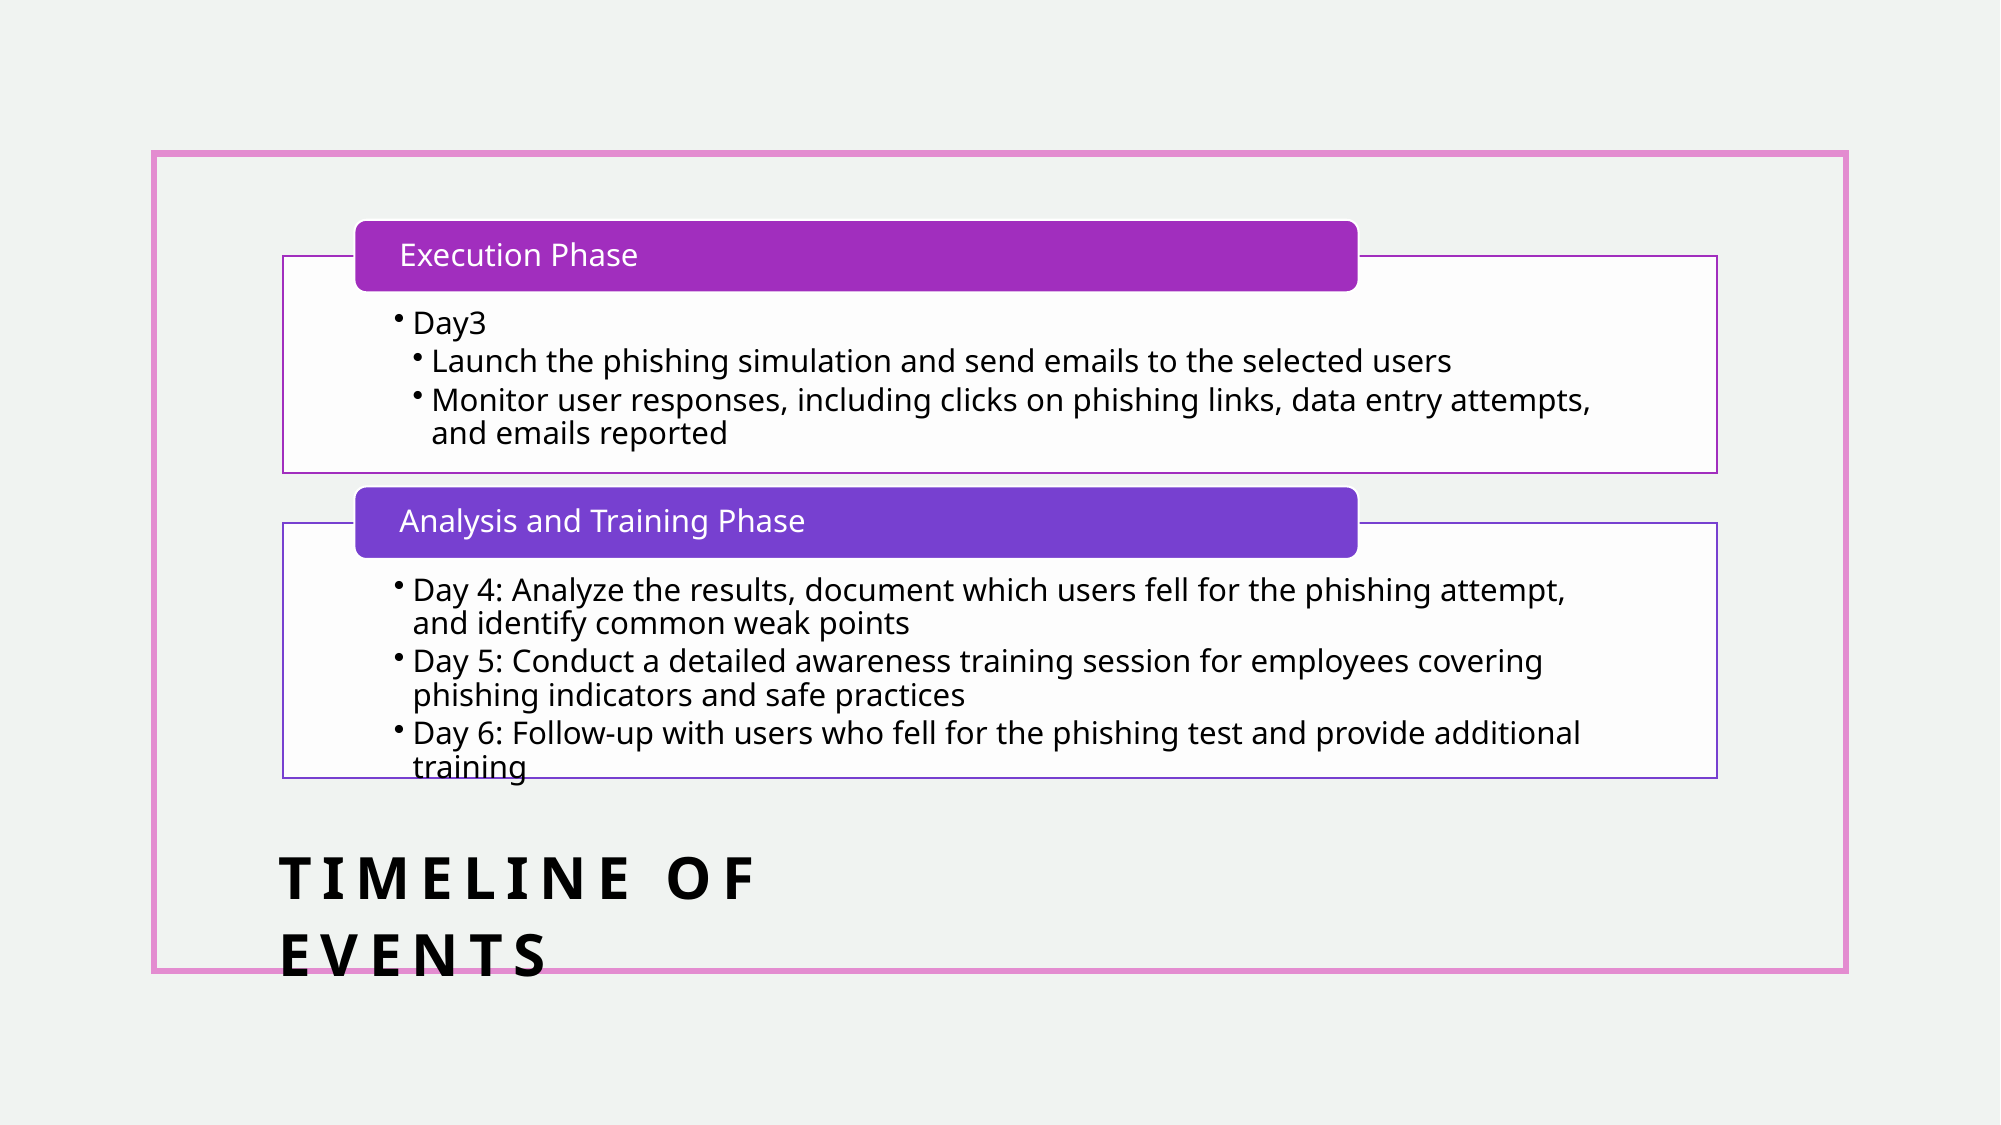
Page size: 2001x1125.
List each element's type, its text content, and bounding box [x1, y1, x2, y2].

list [282, 217, 1718, 782]
text_box [153, 153, 1847, 972]
text_box [0, 0, 2000, 1125]
title Timeline OF Events [263, 827, 1001, 1006]
